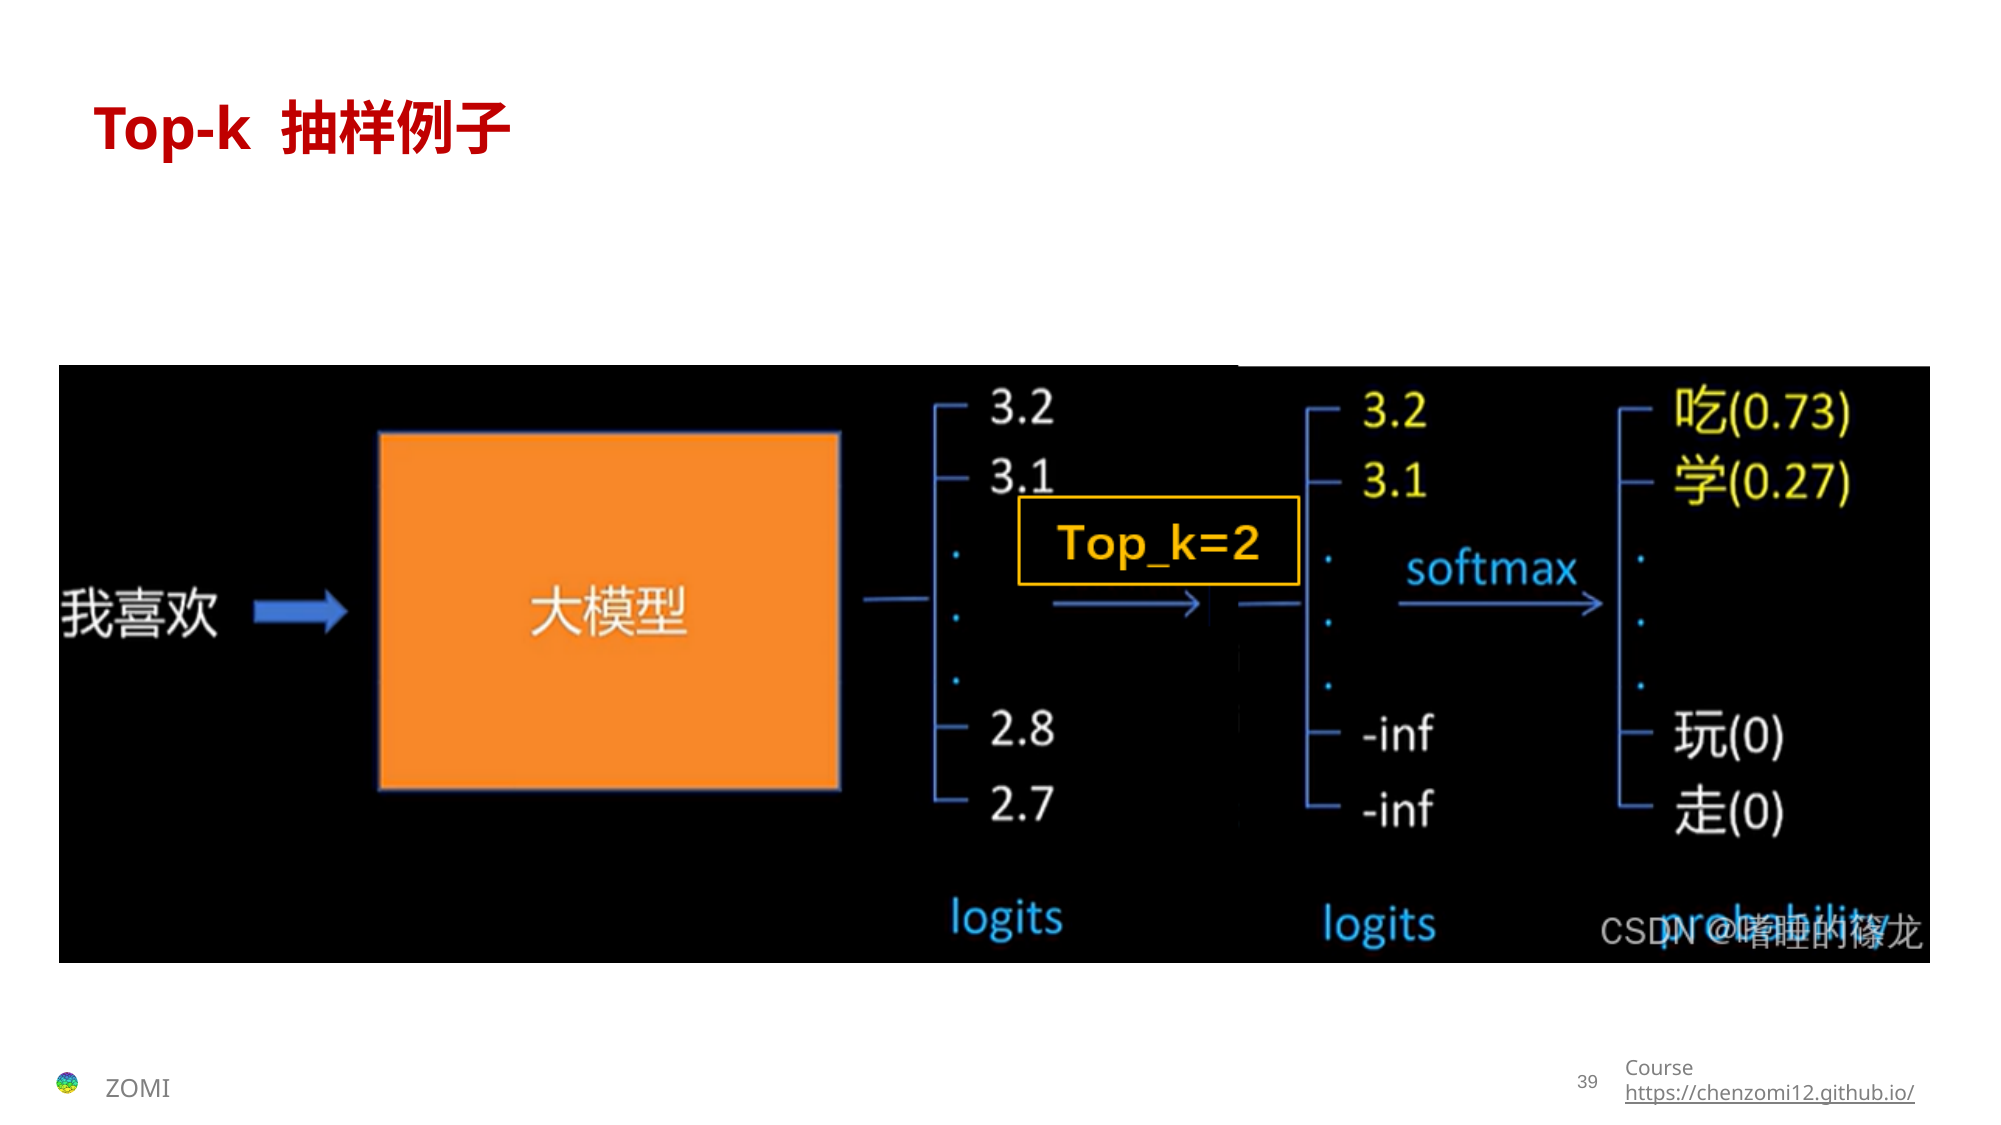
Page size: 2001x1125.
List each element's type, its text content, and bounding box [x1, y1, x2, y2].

picture [57, 1073, 77, 1093]
title Top-k 抽样例子 [79, 78, 1910, 175]
picture [59, 365, 1930, 963]
